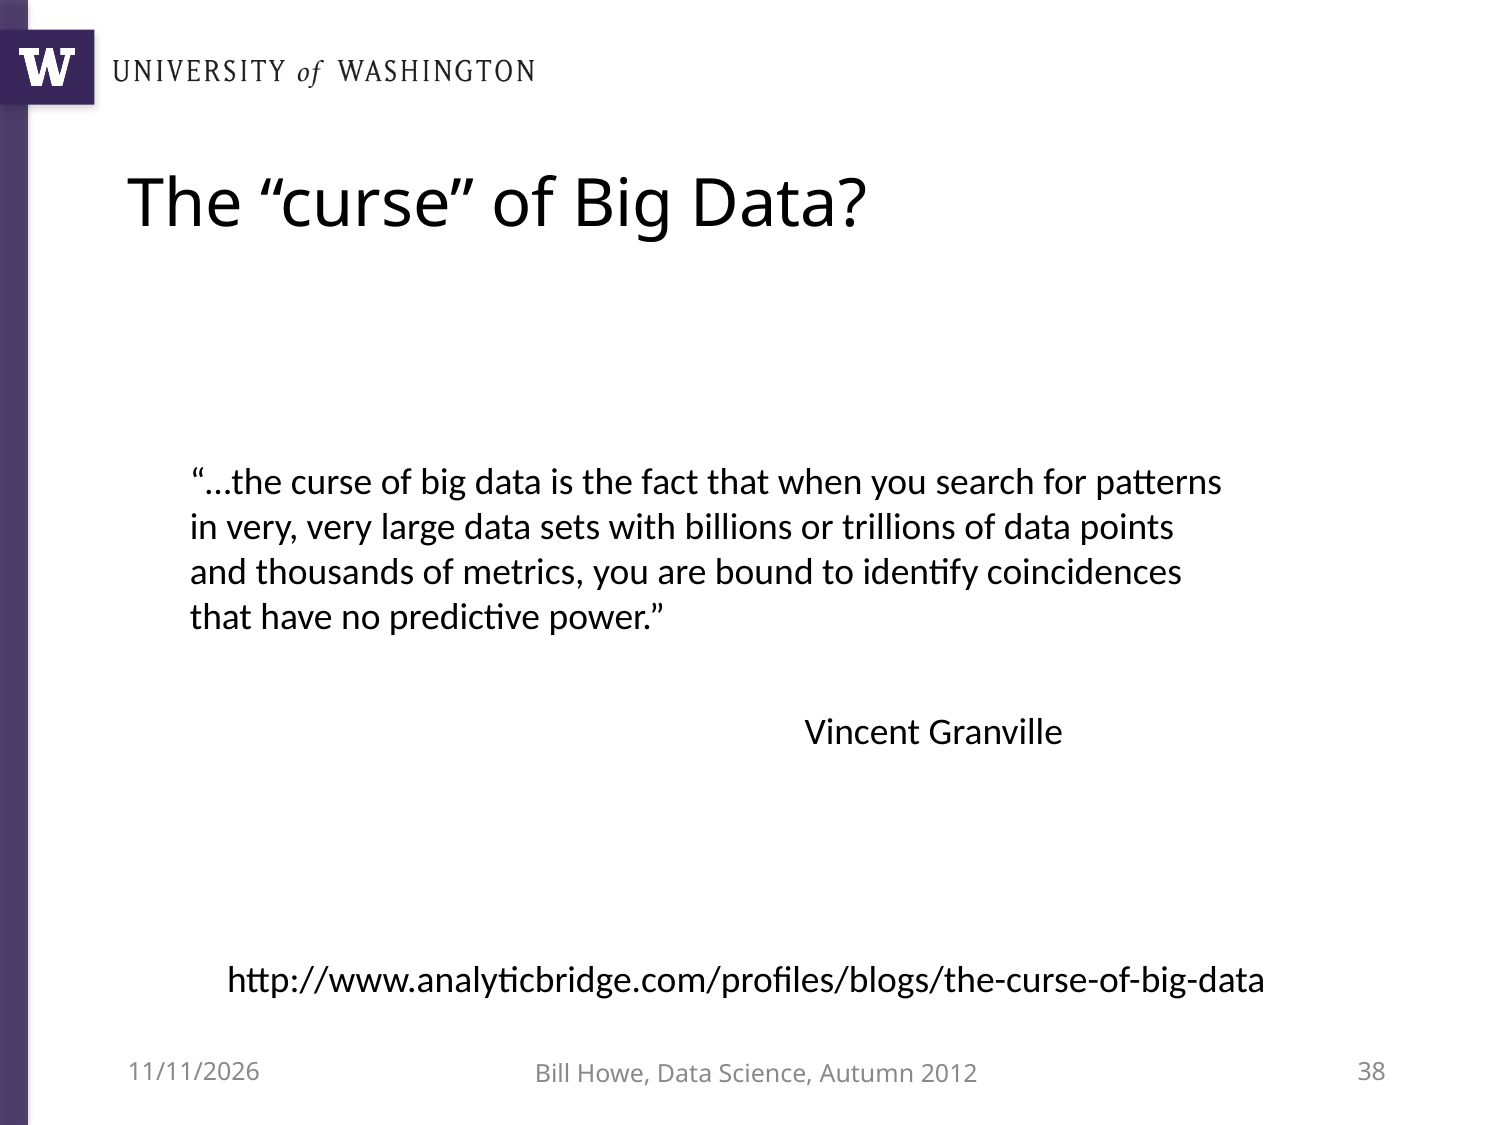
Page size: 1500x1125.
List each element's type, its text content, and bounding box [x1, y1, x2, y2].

text_box http://www.analyticbridge.com/profiles/blogs/the-curse-of-big-data [212, 947, 1338, 1007]
picture [19, 48, 75, 86]
text_box Vincent Granville [789, 699, 1078, 760]
footer Bill Howe, Data Science, Autumn 2012 [519, 1042, 995, 1103]
picture [112, 59, 534, 88]
text_box “…the curse of big data is the fact that when you search for patterns in very, very large data sets with billions or trillions of data points and thousands of metrics, you are bound to identify coincidences that have no predictive power.” [174, 449, 1250, 645]
slide_number 38 [1051, 1042, 1402, 1103]
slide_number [112, 1042, 463, 1103]
title The “curse” of Big Data? [112, 125, 1401, 275]
